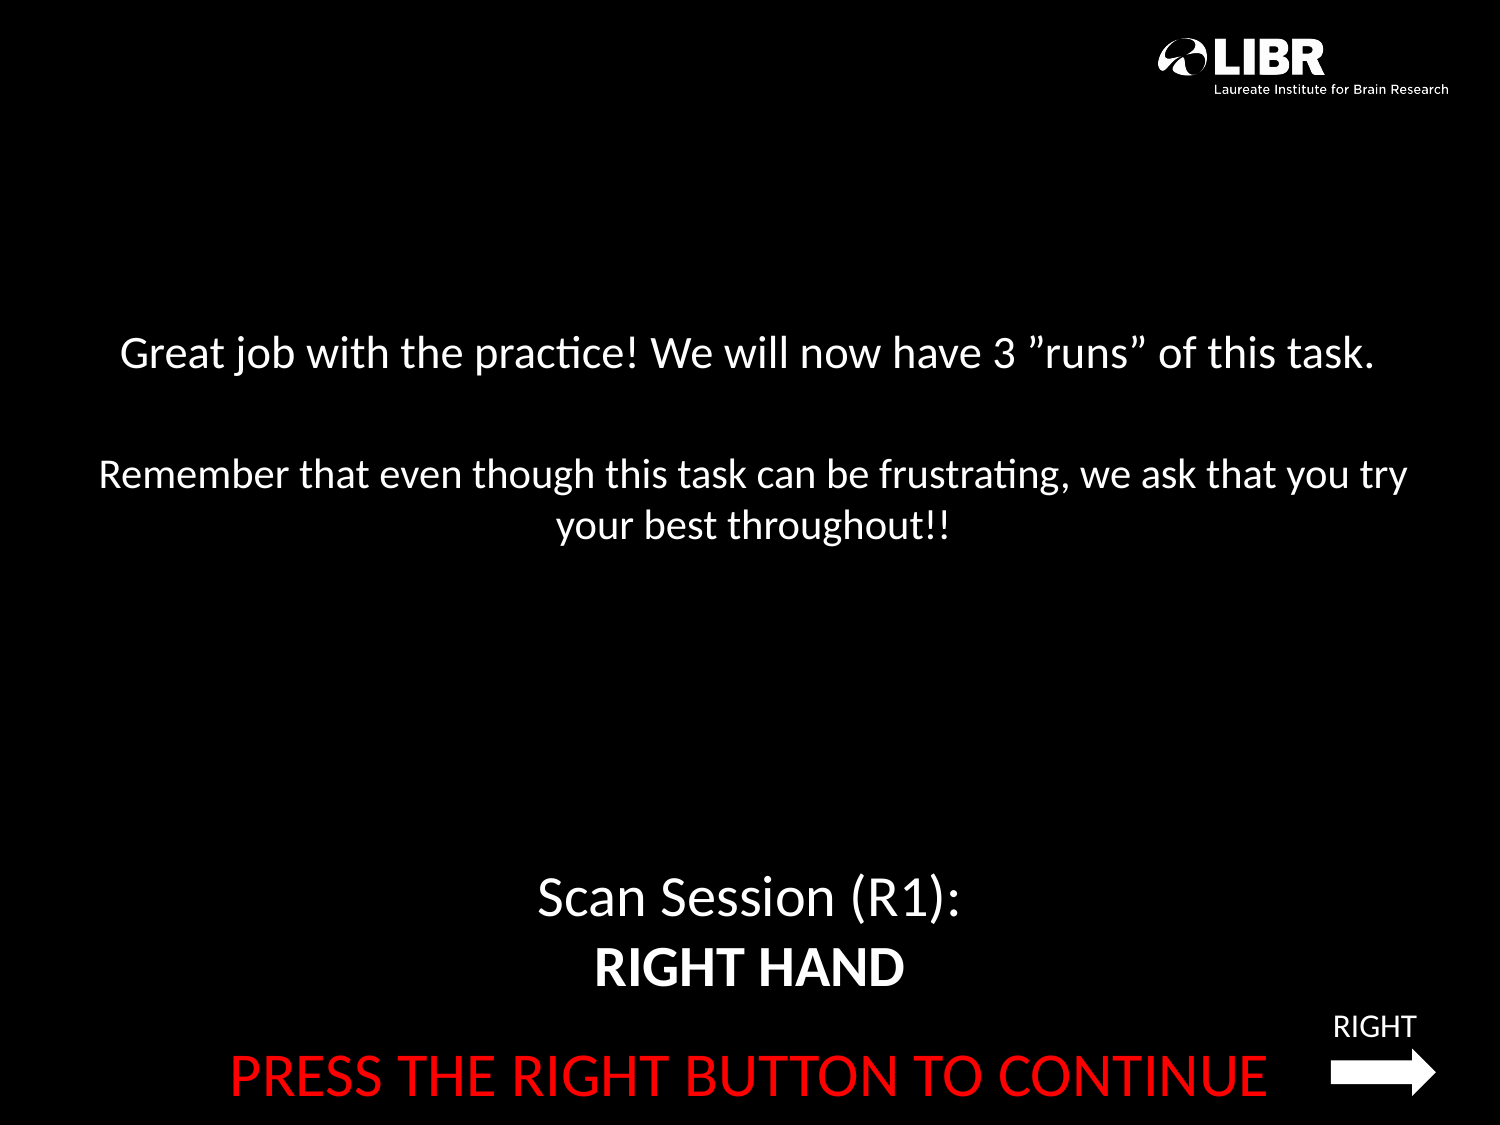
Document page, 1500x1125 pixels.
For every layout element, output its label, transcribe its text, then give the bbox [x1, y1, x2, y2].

text_box PRESS THE RIGHT BUTTON TO CONTINUE [0, 1017, 1249, 1125]
picture [1158, 38, 1448, 94]
text_box [1330, 1047, 1437, 1097]
text_box Scan Session (R1): RIGHT HAND [363, 850, 1137, 1005]
title Great job with the practice! We will now have 3 ”runs” of this task. Remember that even though this task can be frustrating, we ask that you try your best throughout!! [59, 314, 1448, 556]
text_box RIGHT [1249, 996, 1500, 1125]
